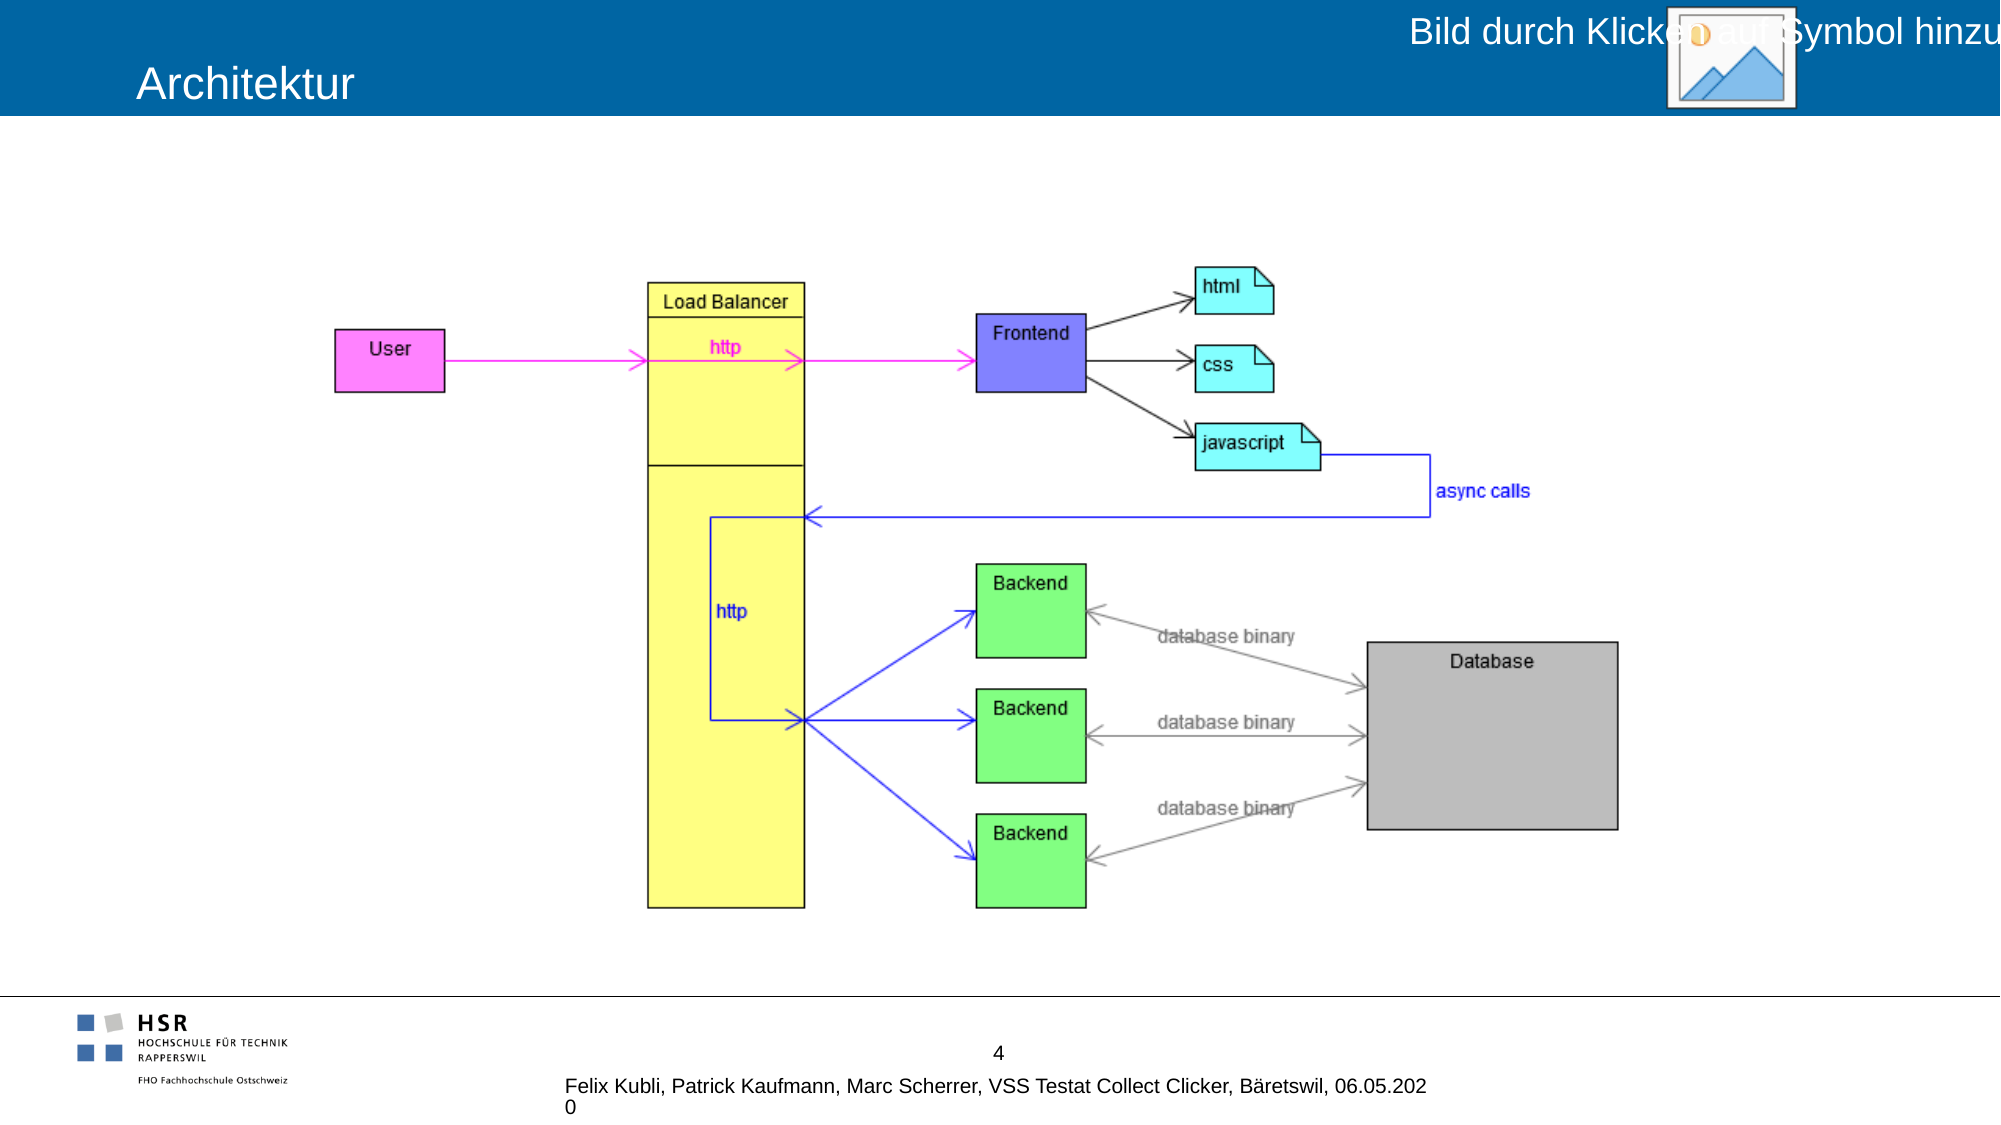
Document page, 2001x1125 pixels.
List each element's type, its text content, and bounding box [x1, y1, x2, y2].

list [319, 250, 1633, 924]
footer Felix Kubli, Patrick Kaufmann, Marc Scherrer, VSS Testat Collect Clicker, Bäretswil, 06.05.2020 [549, 1064, 1450, 1106]
title Architektur [0, 0, 1460, 116]
picture [35, 1001, 300, 1096]
slide_number 4 [551, 1042, 1447, 1062]
picture [1462, 0, 2000, 117]
